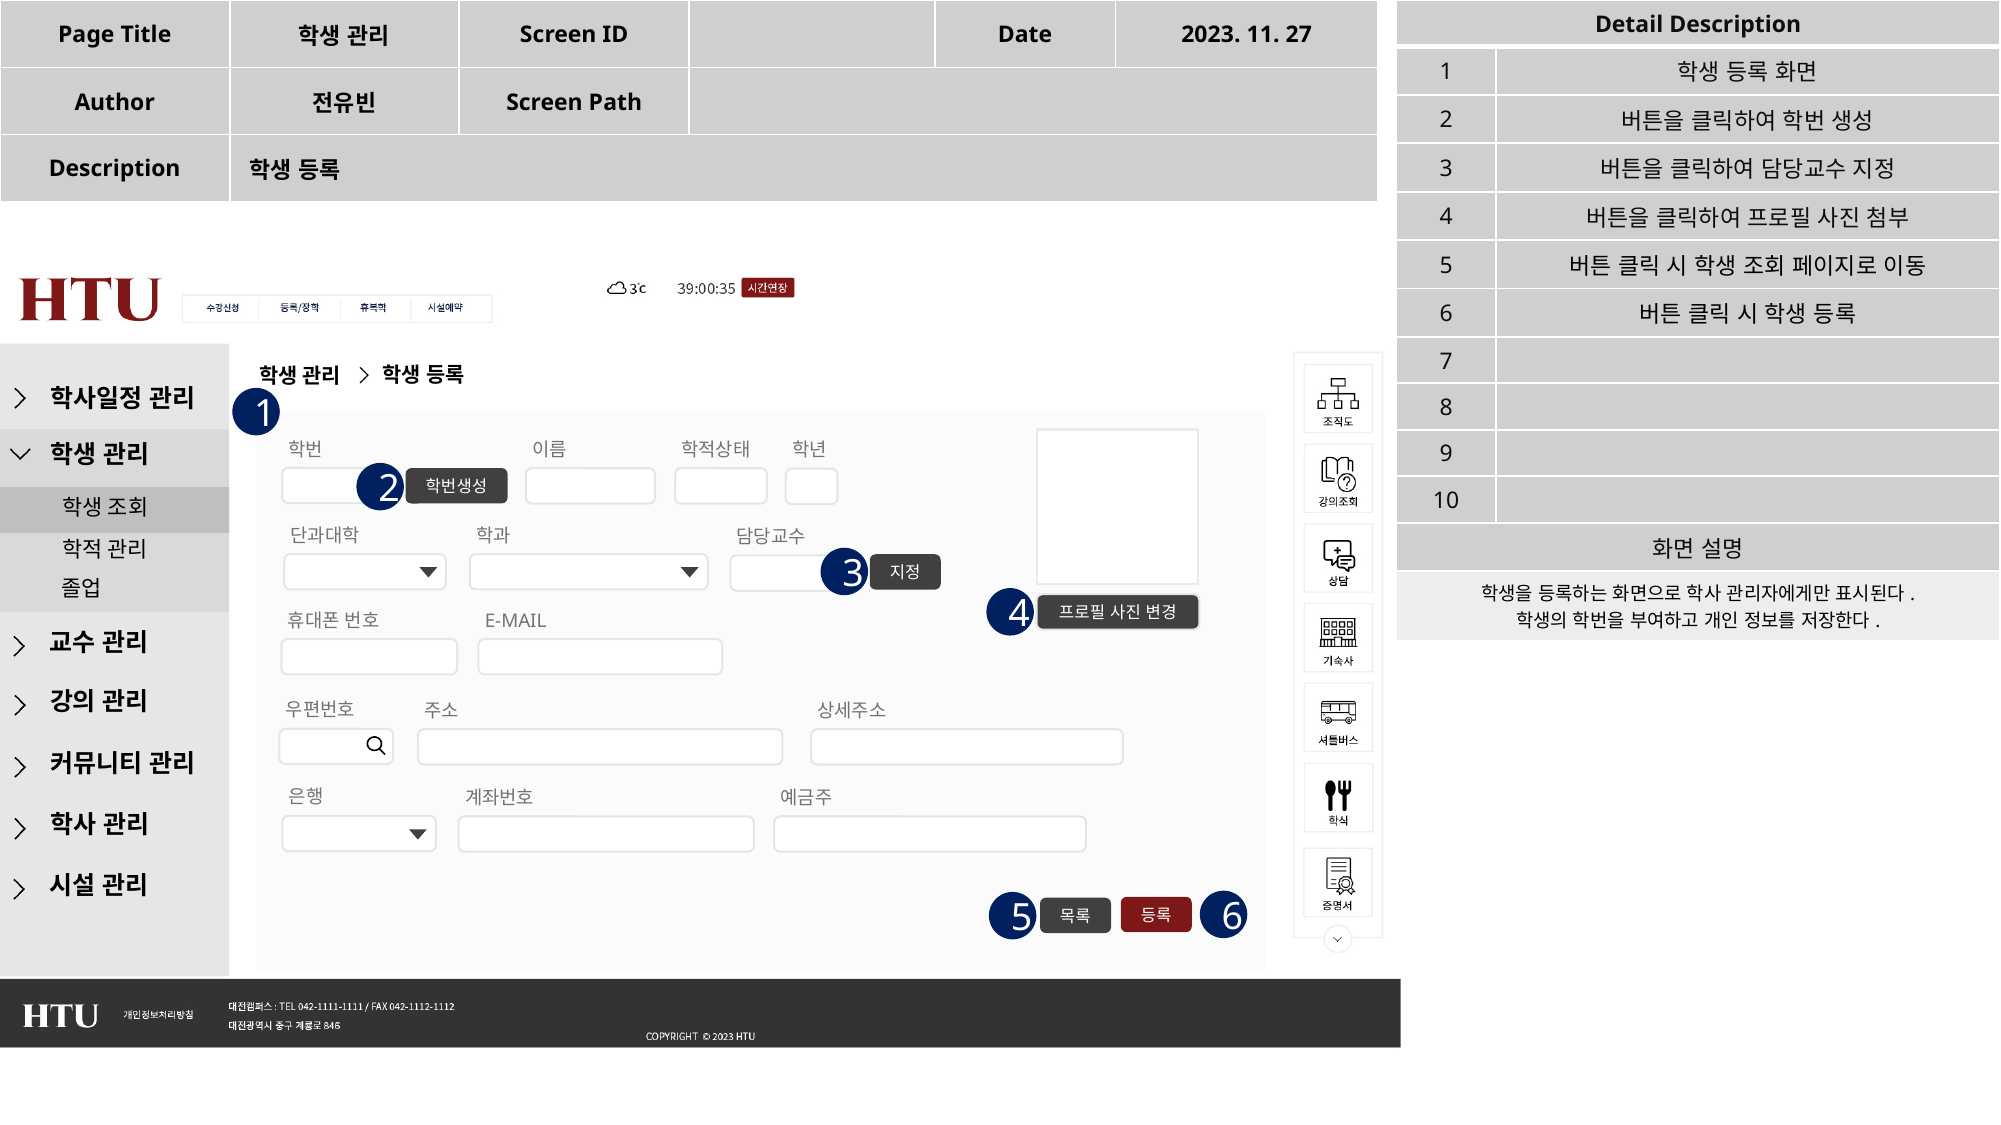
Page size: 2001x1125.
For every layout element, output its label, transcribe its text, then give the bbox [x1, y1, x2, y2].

table_cell Author [1, 68, 229, 134]
table_cell 4 [1397, 193, 1495, 239]
table_cell 10 [1401, 477, 1495, 522]
table_header Page Title [1, 1, 229, 67]
table_cell 2 [1397, 96, 1495, 142]
table_cell 8 [1401, 384, 1495, 429]
table_header 학생 관리 [231, 1, 458, 67]
table_cell [690, 68, 1377, 134]
table_cell 5 [1397, 241, 1495, 288]
table_cell [1497, 338, 1999, 382]
table_header [690, 1, 934, 67]
table_cell 버튼 클릭 시 학생 조회 페이지로 이동 [1497, 241, 1999, 288]
table_cell 1 [1397, 49, 1495, 94]
table_header 2023. 11. 27 [1116, 1, 1377, 67]
table_cell [1497, 477, 1999, 522]
table_cell [1497, 384, 1999, 429]
table_header Date [936, 1, 1115, 67]
table_cell 9 [1401, 431, 1495, 475]
table_cell 학생 등록 [231, 135, 1377, 201]
picture [0, 269, 1401, 1050]
table_cell 버튼 클릭 시 학생 등록 [1497, 289, 1999, 336]
table_cell Screen Path [460, 68, 688, 134]
table_header Detail Description [1397, 1, 1999, 44]
table_cell 학생 등록 화면 [1497, 49, 1999, 94]
table_cell [1497, 431, 1999, 475]
table_cell 6 [1401, 289, 1495, 336]
table_cell 3 [1397, 144, 1495, 191]
table_cell 버튼을 클릭하여 학번 생성 [1497, 96, 1999, 142]
table_cell 전유빈 [231, 68, 458, 134]
table_cell 화면 설명 [1401, 524, 1999, 570]
table_cell 버튼을 클릭하여 프로필 사진 첨부 [1497, 193, 1999, 239]
table_header Screen ID [460, 1, 688, 67]
table_cell 7 [1401, 338, 1495, 382]
table_cell 학생을 등록하는 화면으로 학사 관리자에게만 표시된다. 학생의 학번을 부여하고 개인 정보를 저장한다. [1401, 572, 1999, 640]
table_cell 버튼을 클릭하여 담당교수 지정 [1497, 144, 1999, 191]
table_cell Description [1, 135, 229, 201]
